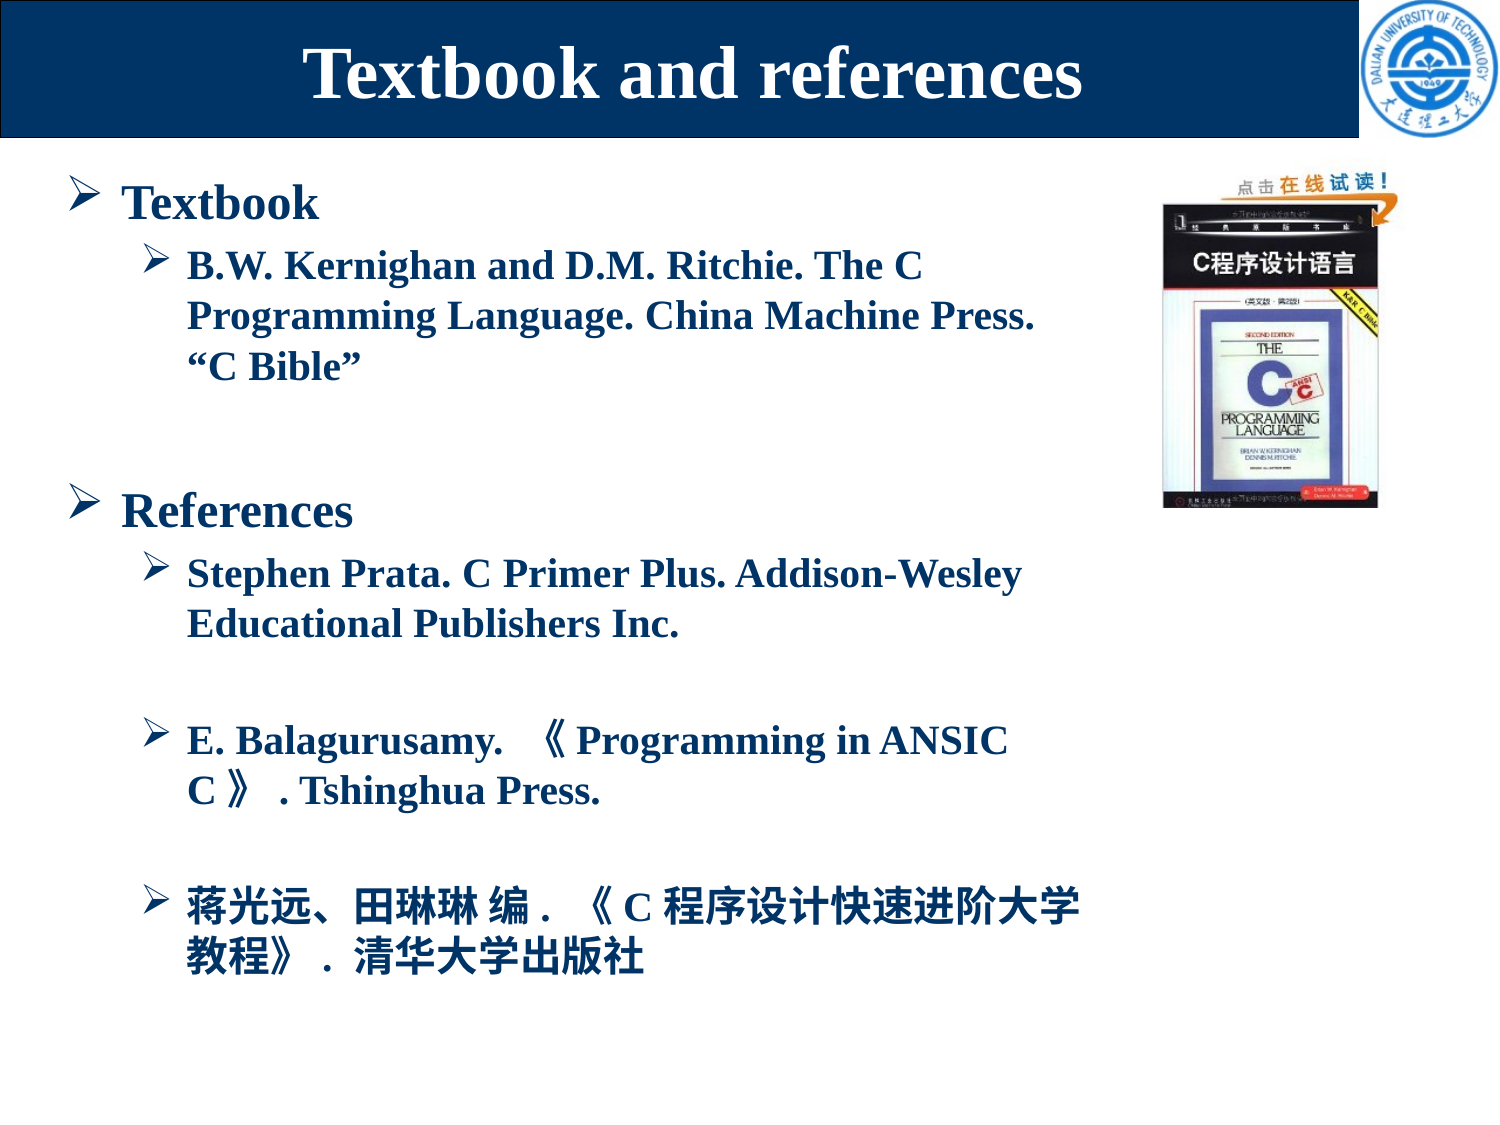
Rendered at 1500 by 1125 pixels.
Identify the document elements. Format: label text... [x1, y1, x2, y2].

picture [1105, 157, 1456, 508]
picture [1359, 0, 1500, 138]
list Textbook B.W. Kernighan and D.M. Ritchie. The C Programming Language. China Machine Press. “C Bible” References Stephen Prata. C Primer Plus. Addison-Wesley Educational Publishers Inc. E. Balagurusamy. 《Programming in ANSIC C》. Tshinghua Press. 蒋光远、田琳琳 编. 《C程序设计快速进阶大学教程》. 清华大学出版社 [50, 162, 1113, 1013]
title Textbook and references [37, 12, 1350, 125]
